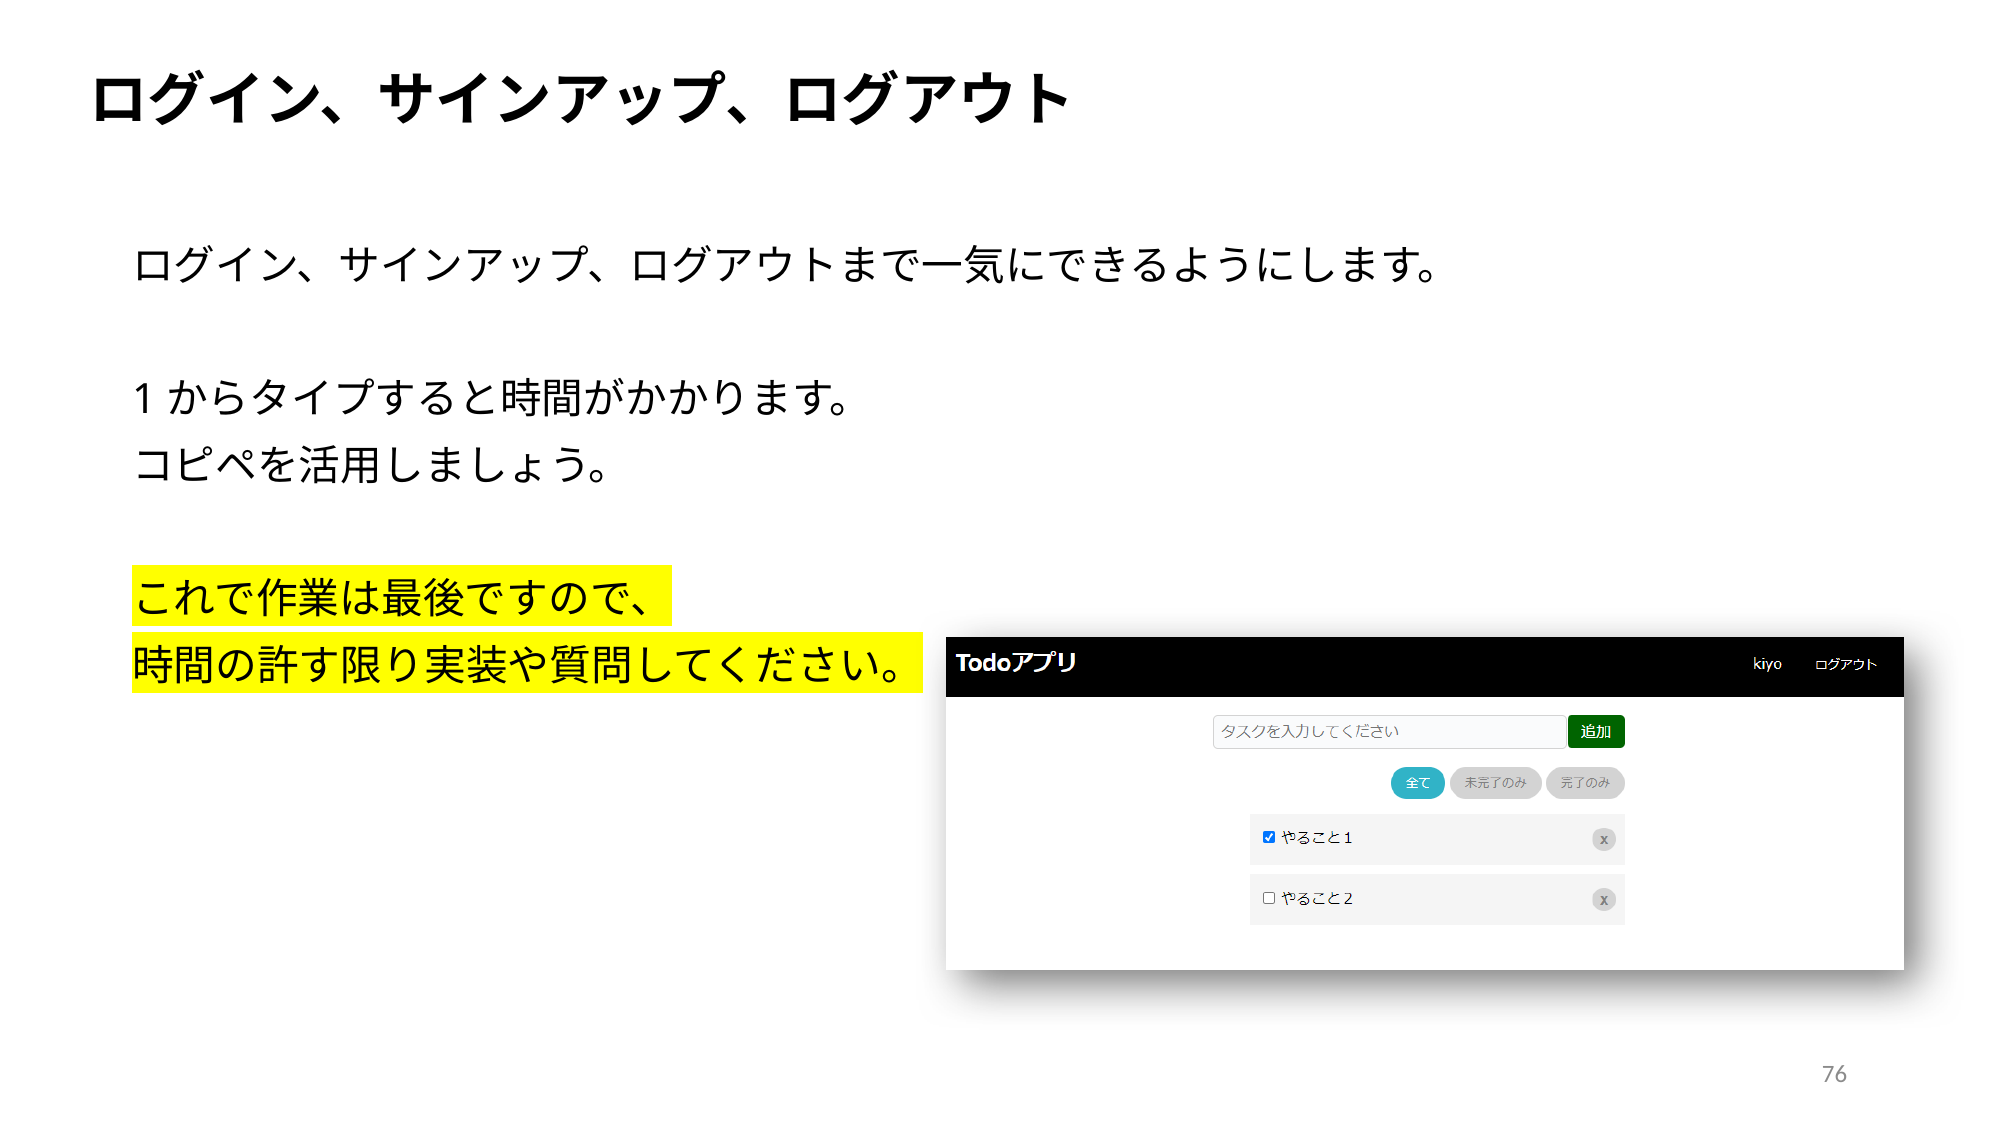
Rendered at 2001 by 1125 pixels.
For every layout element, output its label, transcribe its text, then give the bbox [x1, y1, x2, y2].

picture [945, 637, 1904, 970]
slide_number 76 [1412, 1042, 1863, 1103]
text_box ログイン、サインアップ、ログアウトまで一気にできるようにします。 1からタイプすると時間がかかります。 コピペを活用しましょう。 これで作業は最後ですので、 時間の許す限り実装や質問してください。 [117, 214, 1904, 697]
text_box ログイン、サインアップ、ログアウト [74, 54, 1454, 140]
